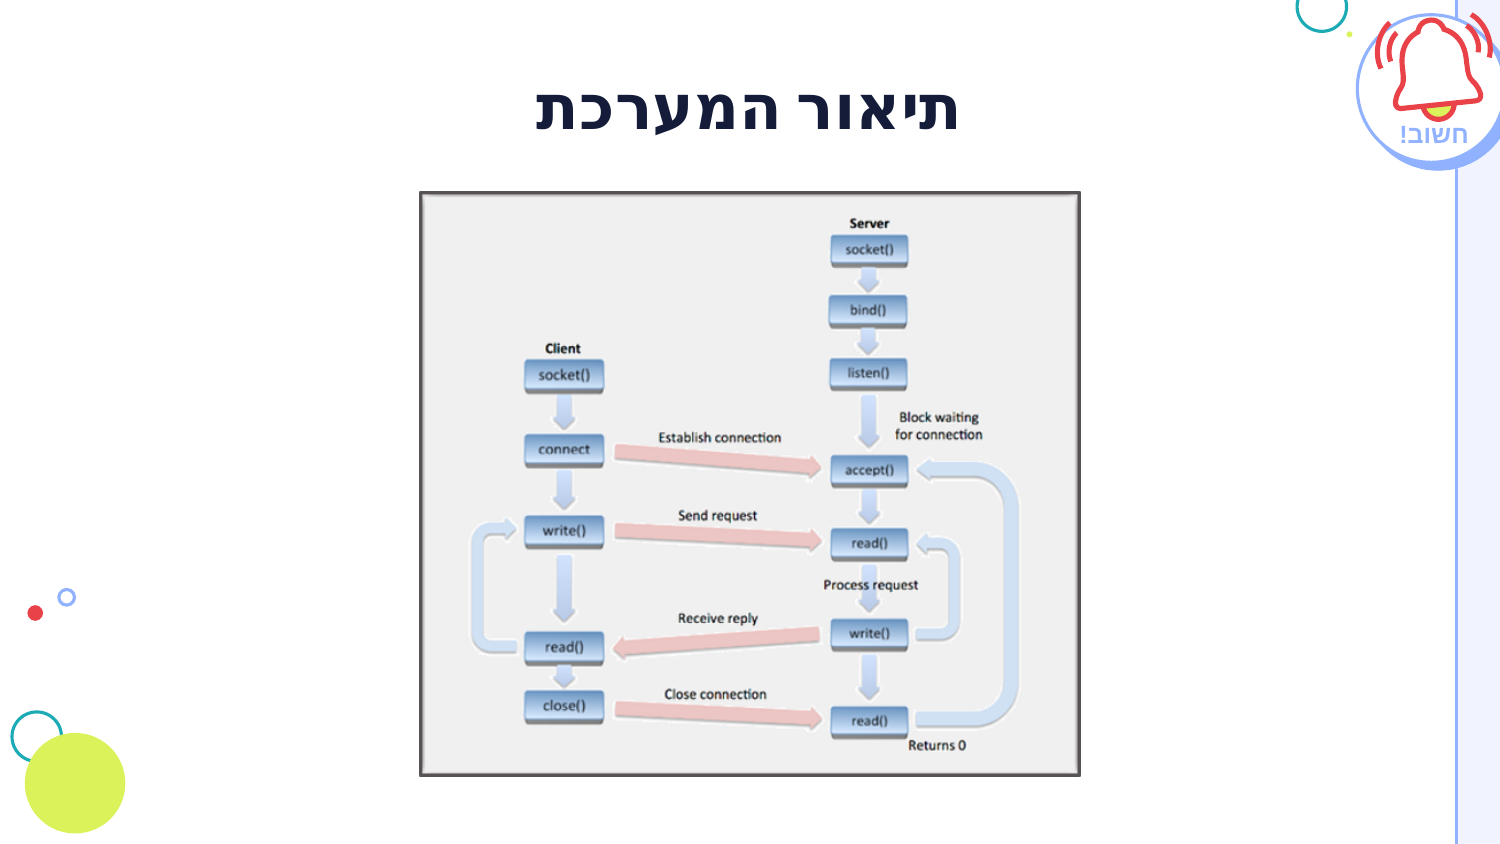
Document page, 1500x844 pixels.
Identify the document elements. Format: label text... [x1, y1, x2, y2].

picture [418, 191, 1082, 778]
title תיאור המערכת [88, 66, 1412, 176]
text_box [1377, 14, 1491, 120]
text_box חשוב! [1375, 126, 1494, 149]
